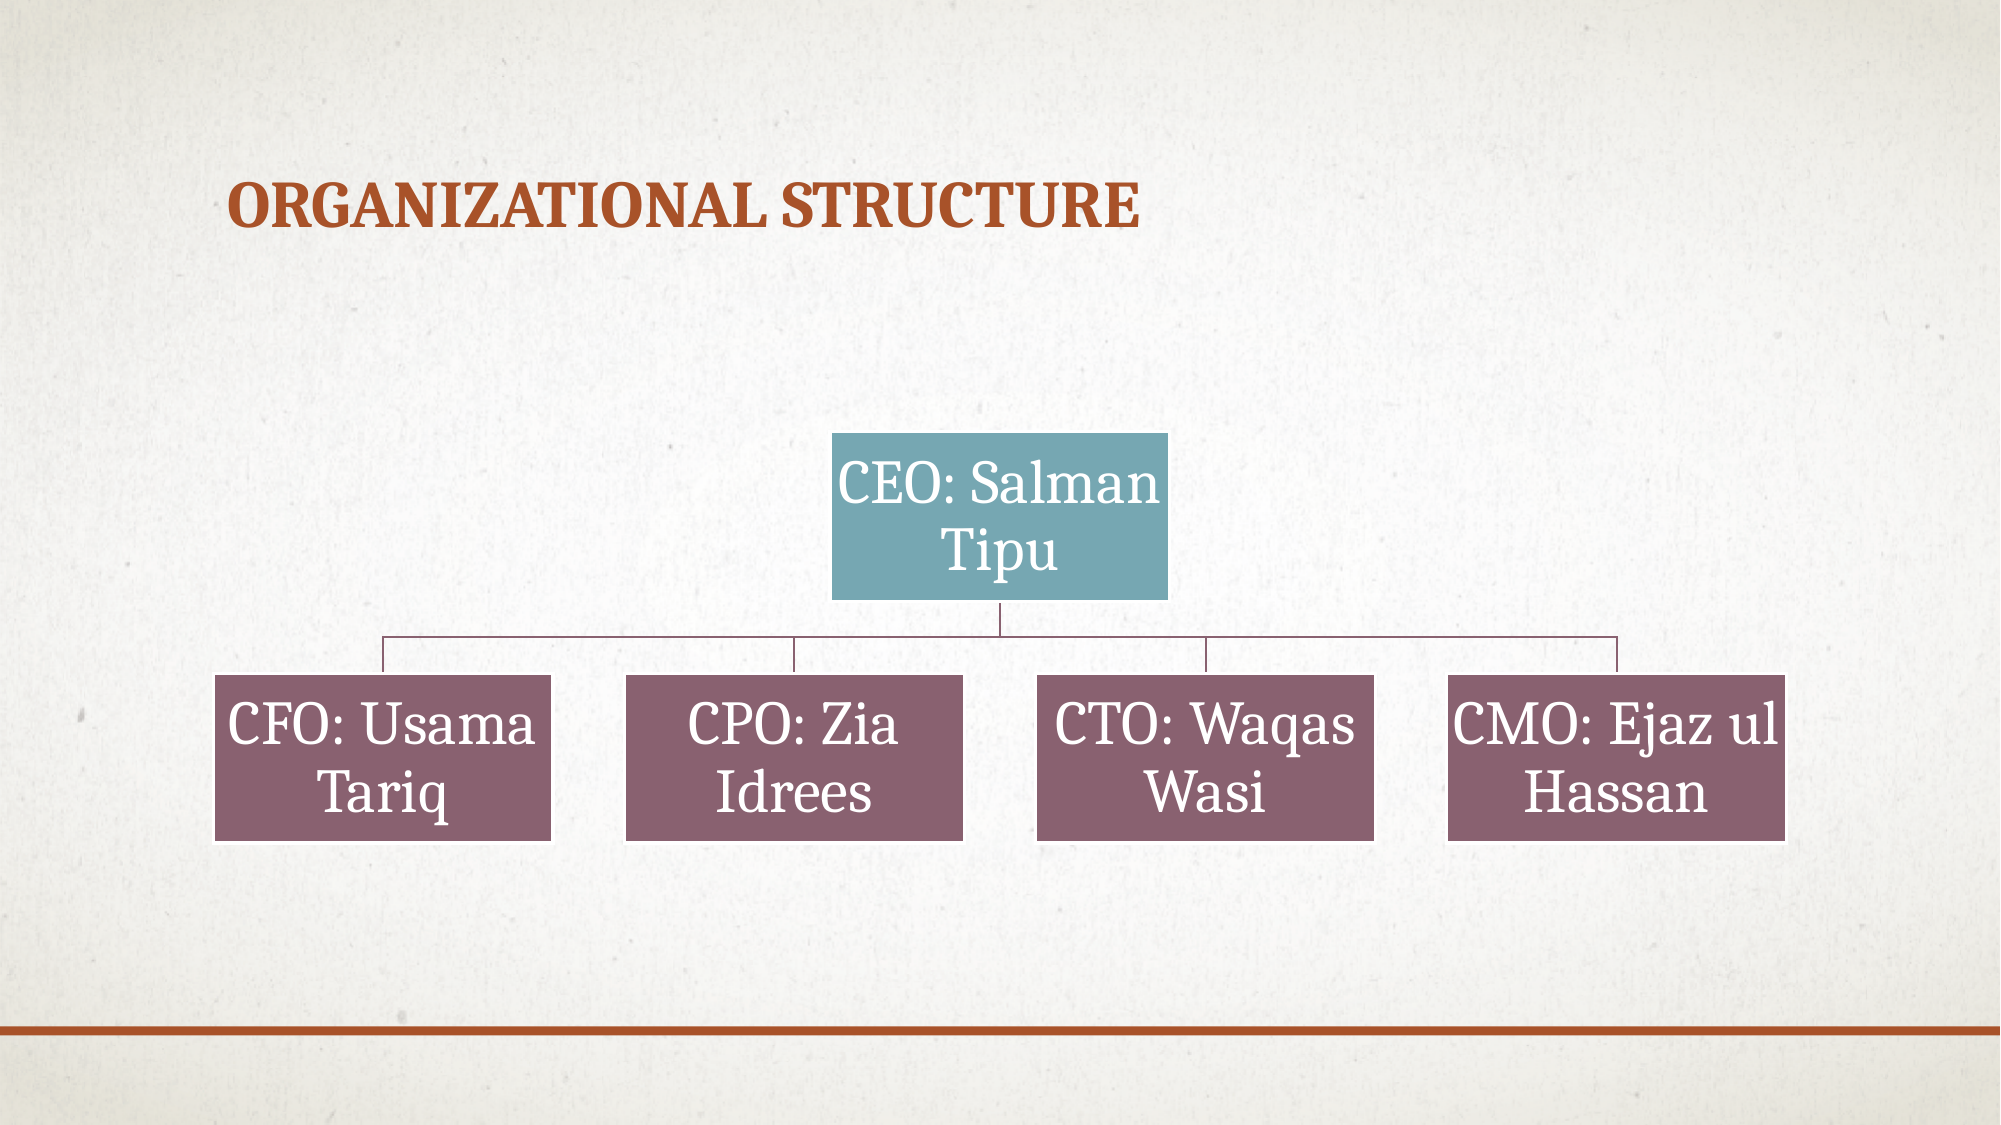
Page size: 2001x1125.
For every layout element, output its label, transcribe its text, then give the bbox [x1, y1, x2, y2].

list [212, 299, 1788, 975]
picture [0, 0, 2001, 1125]
title Organizational structure [212, 62, 1788, 250]
